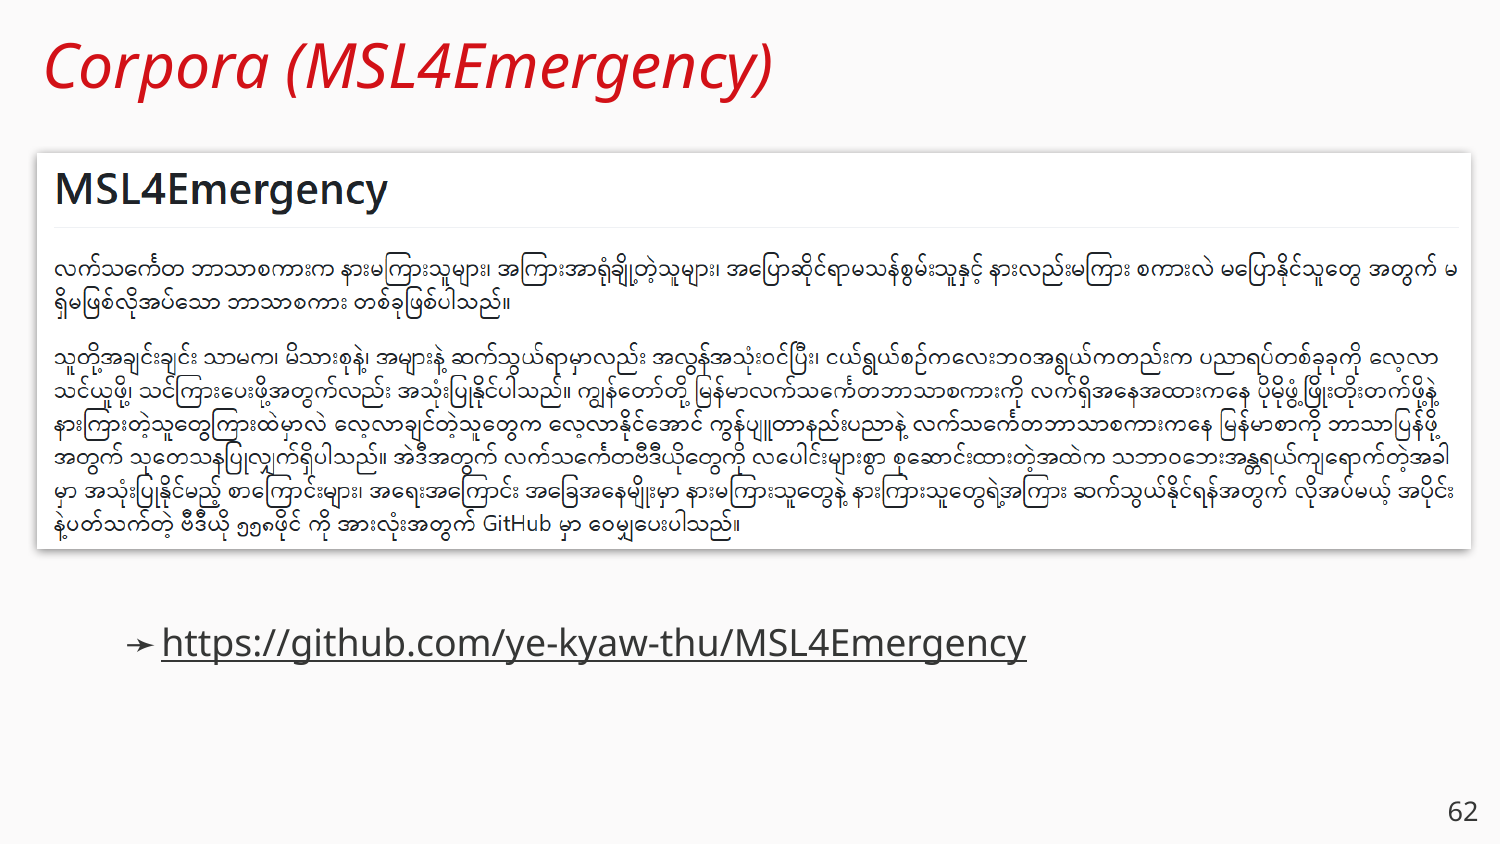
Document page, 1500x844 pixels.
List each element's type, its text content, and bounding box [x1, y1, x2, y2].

title Corpora (MSL4Emergency) [41, 34, 986, 148]
list https://github.com/ye-kyaw-thu/MSL4Emergency [108, 596, 1418, 678]
picture [37, 152, 1471, 550]
slide_number ‹#› [1403, 779, 1494, 844]
